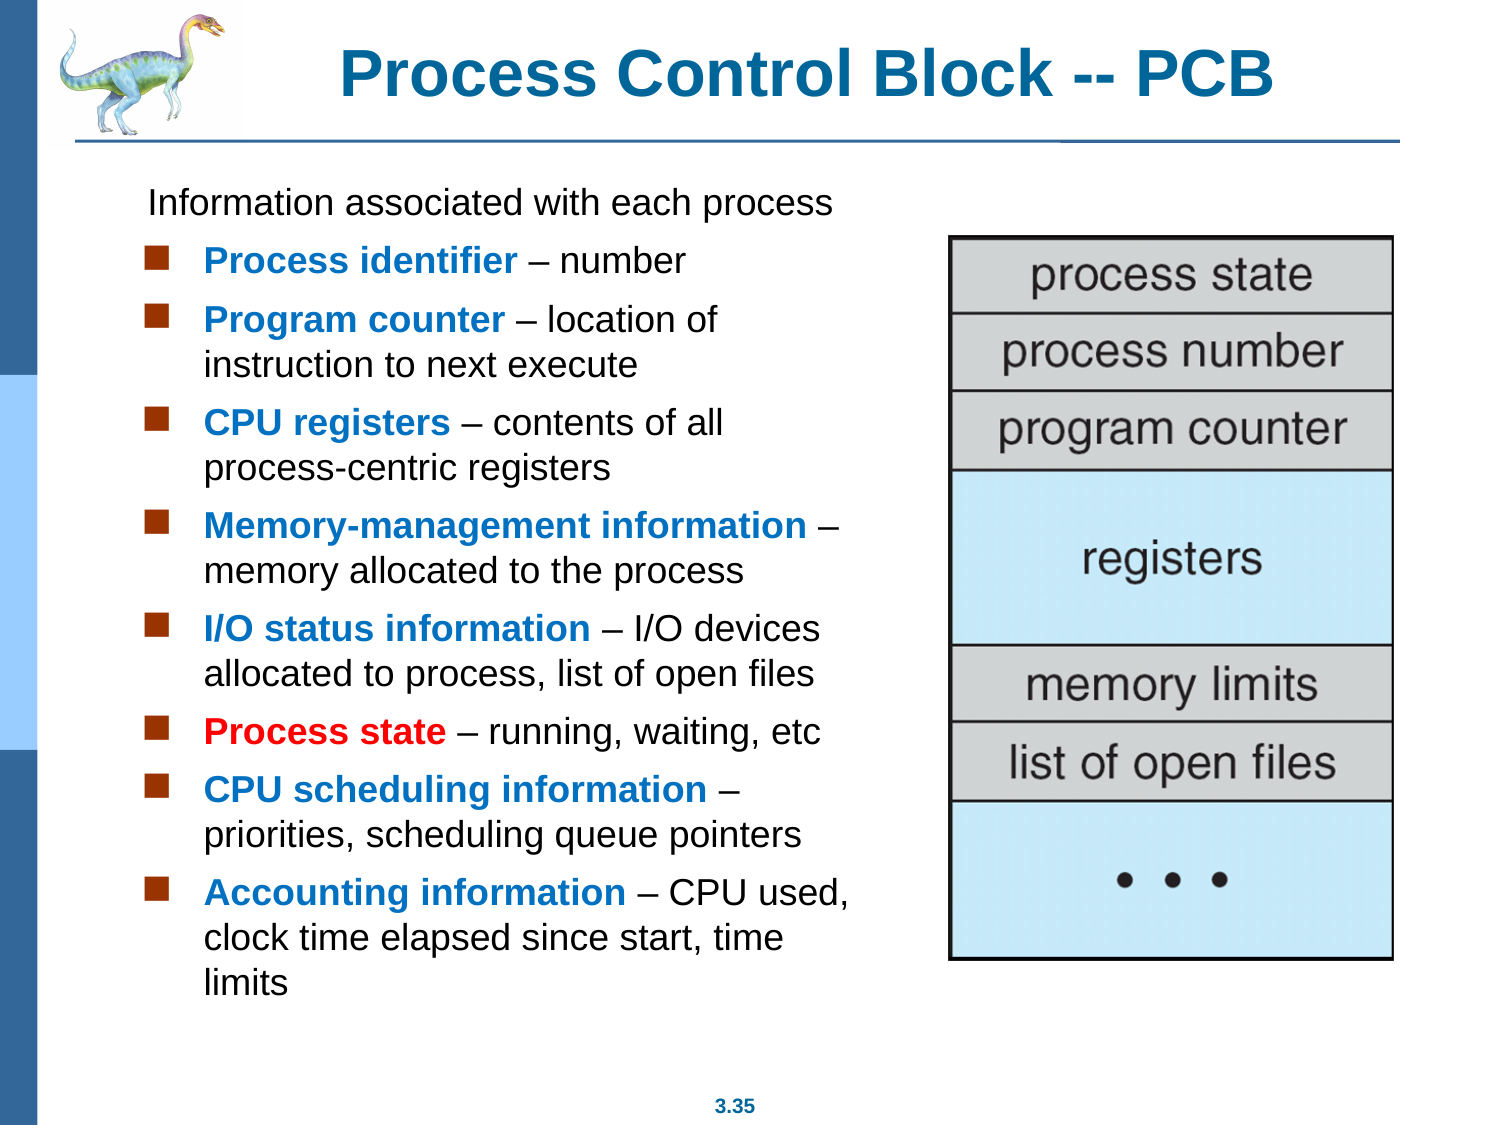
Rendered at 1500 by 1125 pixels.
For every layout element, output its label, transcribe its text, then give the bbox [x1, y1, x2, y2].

title Process Control Block -- PCB [191, 22, 1425, 117]
list Information associated with each process Process identifier – number Program counter – location of instruction to next execute CPU registers – contents of all process-centric registers Memory-management information – memory allocated to the process I/O status information – I/O devices allocated to process, list of open files Process state – running, waiting, etc CPU scheduling information – priorities, scheduling queue pointers Accounting information – CPU used, clock time elapsed since start, time limits [132, 170, 884, 1073]
picture [46, 0, 243, 149]
picture [941, 228, 1401, 966]
